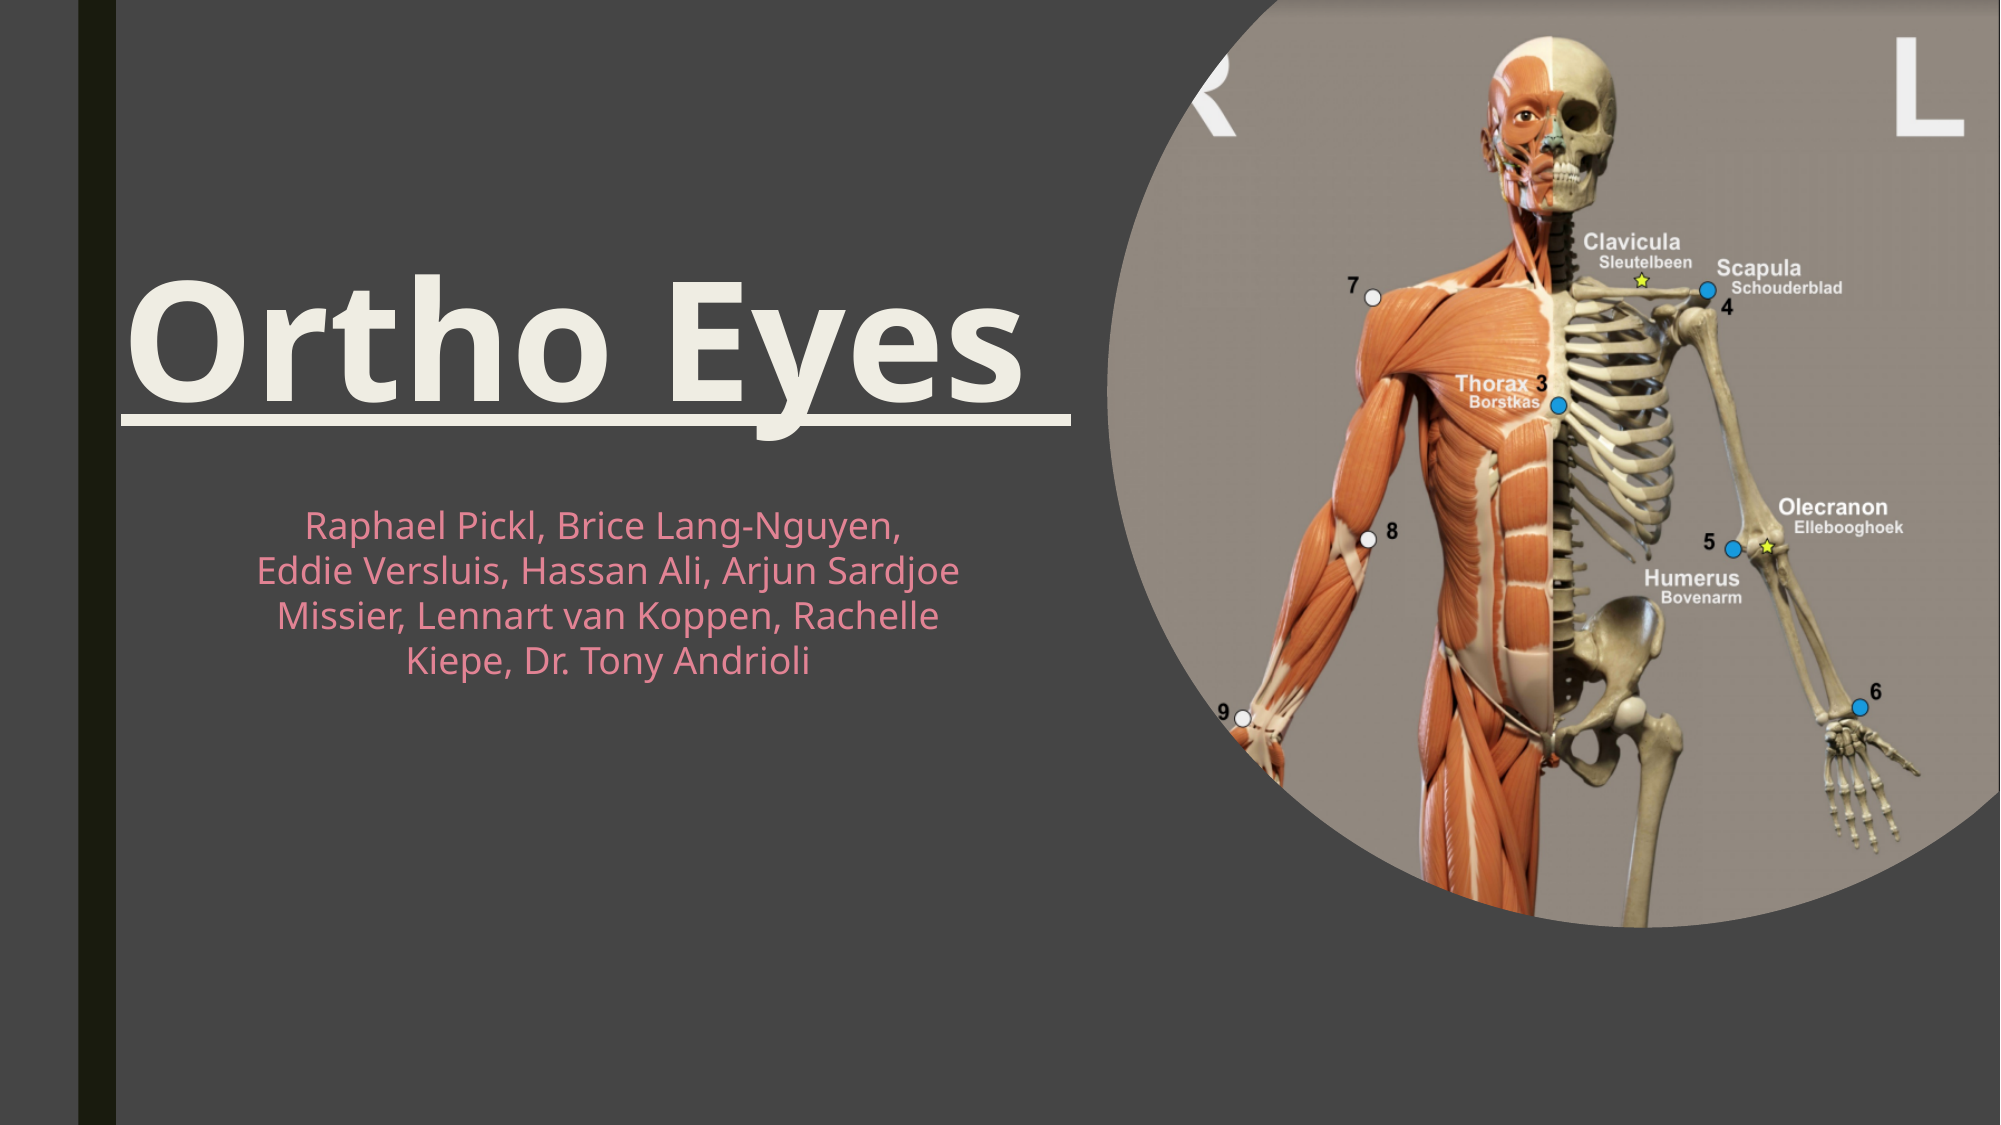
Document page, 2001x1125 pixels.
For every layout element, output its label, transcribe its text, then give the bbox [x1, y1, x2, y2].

picture [1107, 0, 2000, 928]
title Ortho Eyes [0, 251, 1107, 446]
text_box Raphael Pickl, Brice Lang-Nguyen, Eddie Versluis, Hassan Ali, Arjun Sardjoe Missier, Lennart van Koppen, Rachelle Kiepe, Dr. Tony Andrioli [216, 494, 1000, 735]
